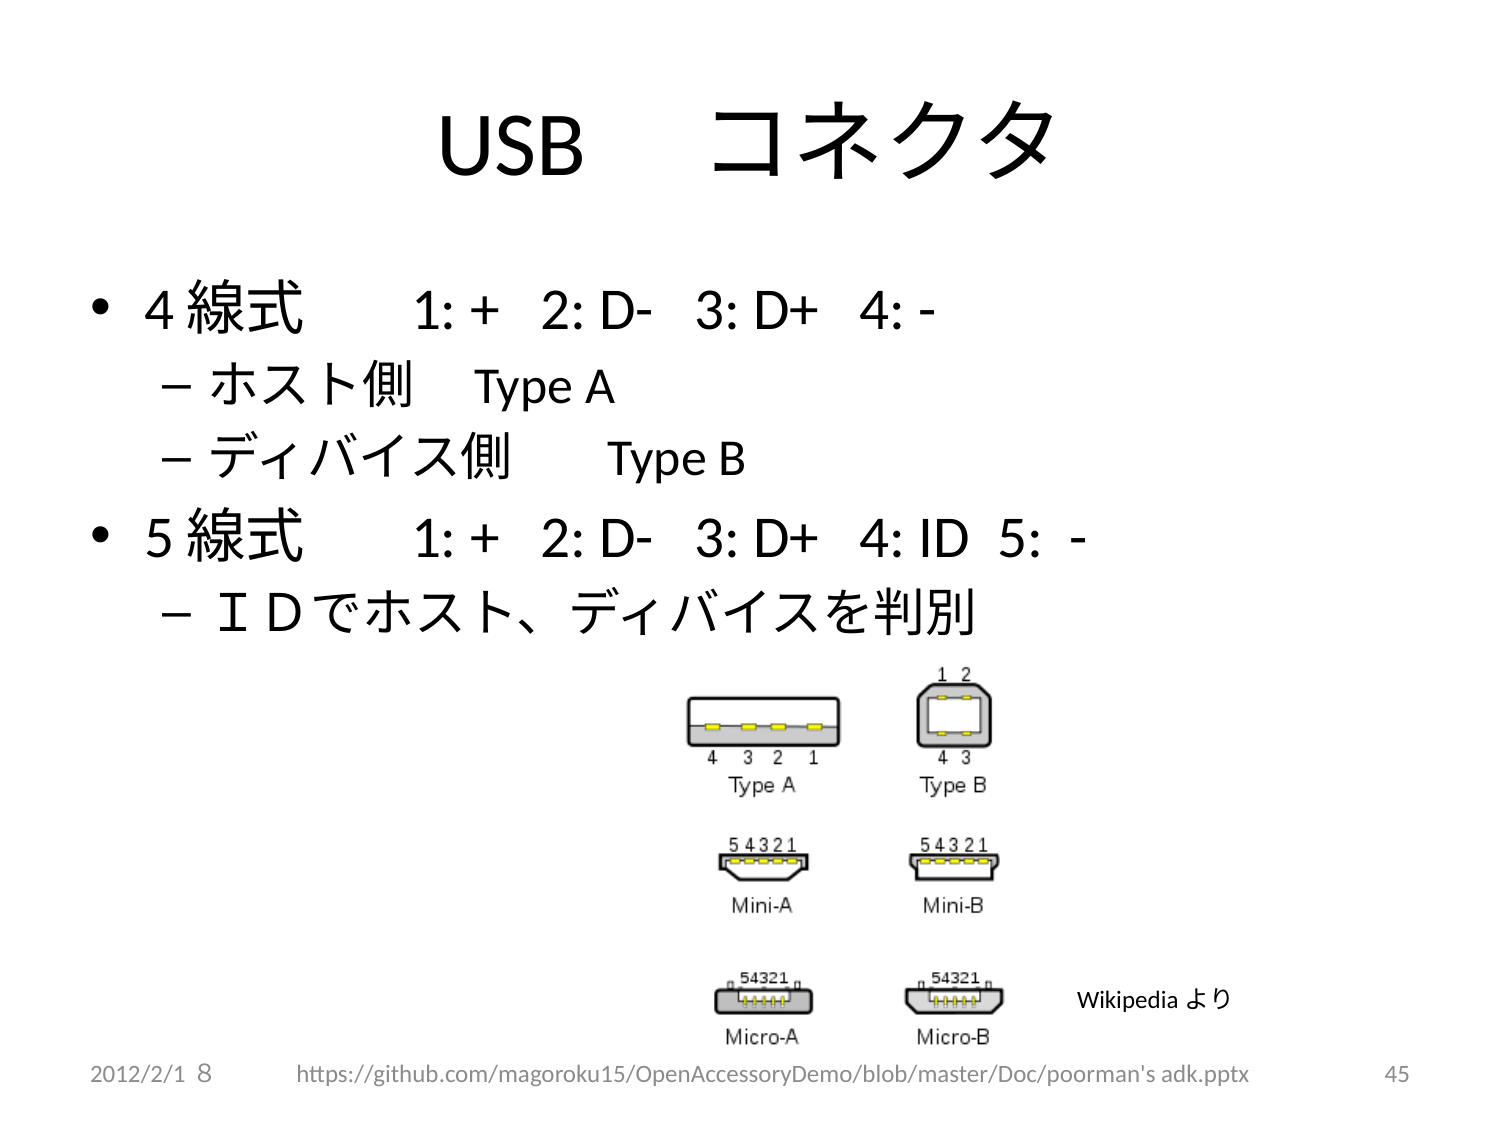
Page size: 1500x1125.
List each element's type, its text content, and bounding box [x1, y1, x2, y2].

footer https://github.com/magoroku15/OpenAccessoryDemo/blob/master/Doc/poorman's adk.pptx [242, 1042, 1306, 1103]
list 4線式 1: + 2: D- 3: D+ 4: - ホスト側 Type A ディバイス側 Type B 5線式 1: + 2: D- 3: D+ 4: ID 5: - ＩＤでホスト、ディバイスを判別 [75, 262, 1425, 657]
title USB コネクタ [75, 45, 1425, 233]
slide_number 45 [1306, 1042, 1425, 1103]
text_box Wikipediaより [1063, 975, 1249, 1021]
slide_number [75, 1042, 242, 1103]
picture [633, 633, 1058, 1079]
